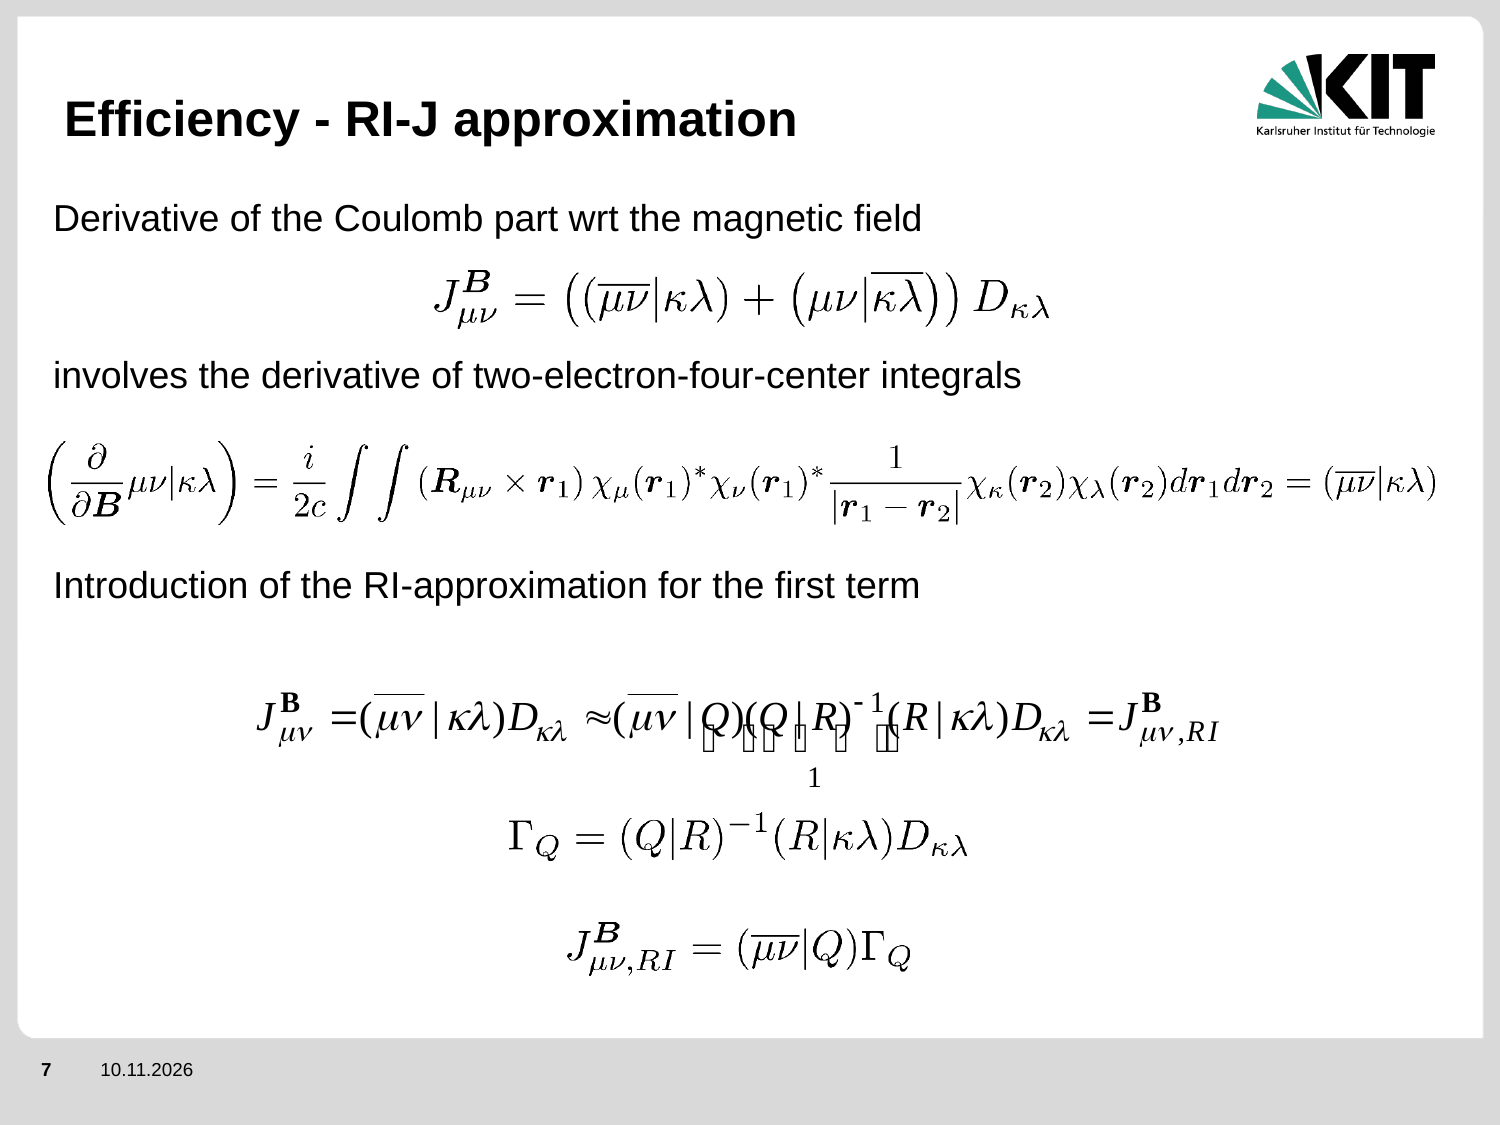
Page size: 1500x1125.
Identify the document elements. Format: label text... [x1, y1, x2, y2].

text_box Derivative of the Coulomb part wrt the magnetic field involves the derivative of two-electron-four-center integrals Introduction of the RI-approximation for the first term [53, 193, 1424, 439]
title Efficiency - RI-J approximation [64, 54, 1420, 147]
text_box Derivative of the Coulomb part wrt the magnetic field involves the derivative of two-electron-four-center integrals Introduction of the RI-approximation for the first term [53, 532, 1424, 997]
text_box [250, 682, 1227, 794]
picture [0, 0, 1500, 1125]
